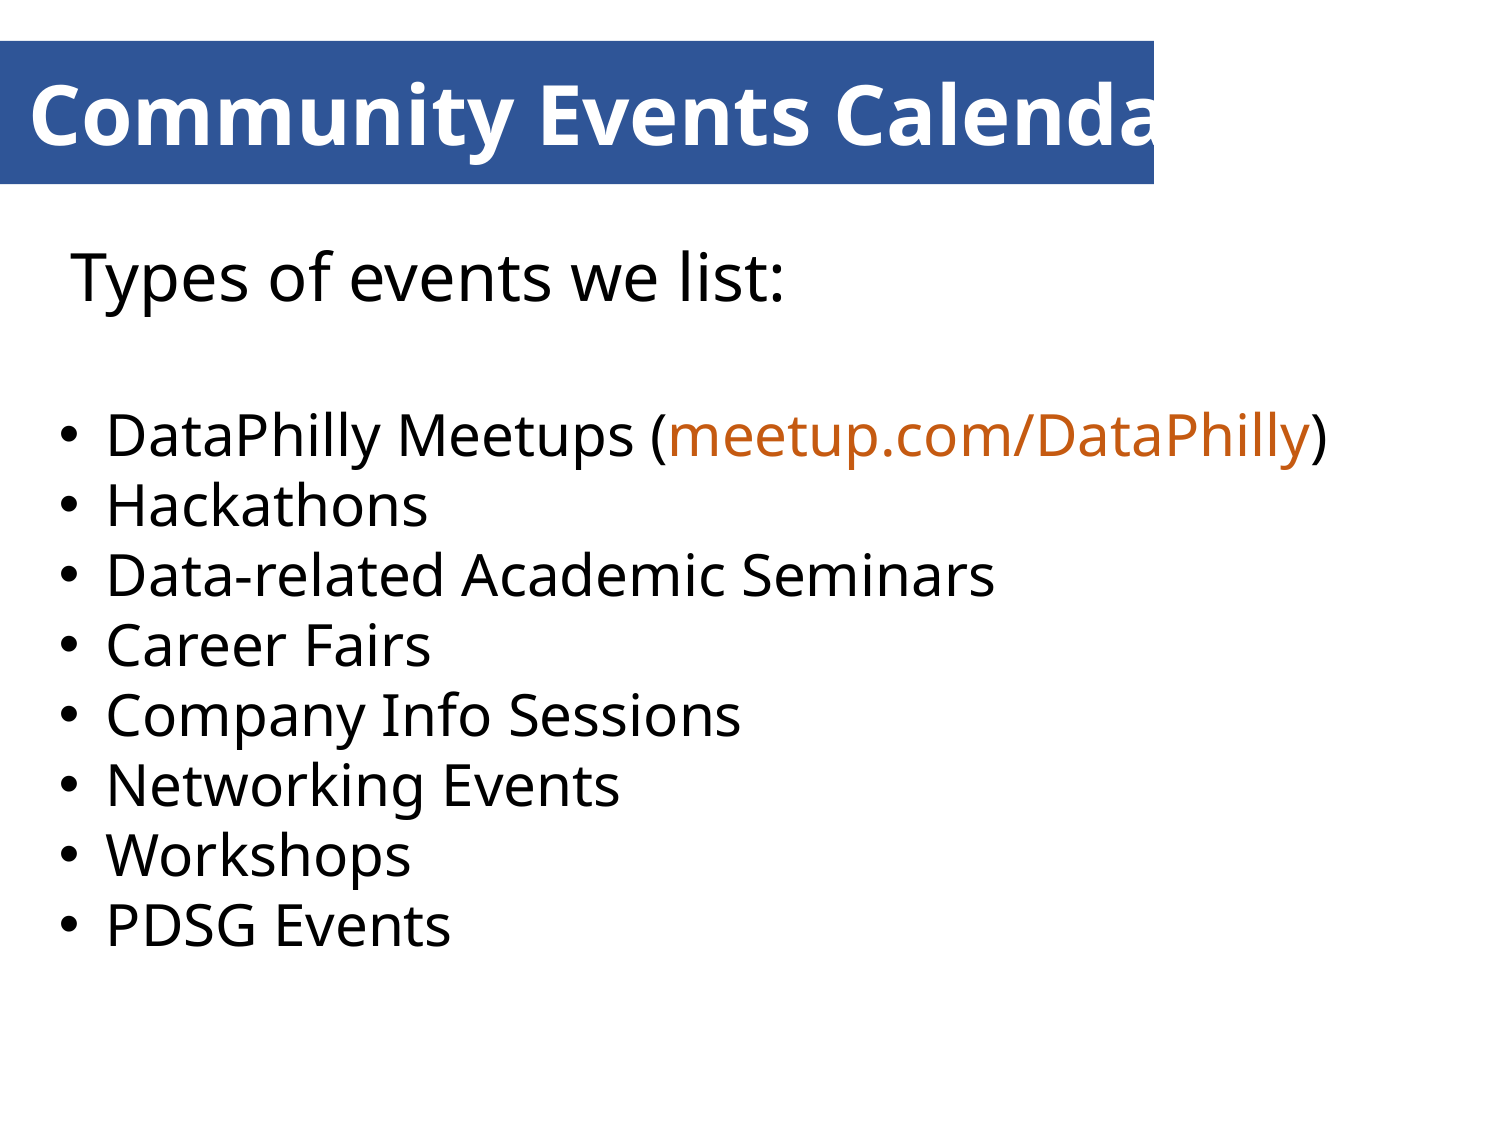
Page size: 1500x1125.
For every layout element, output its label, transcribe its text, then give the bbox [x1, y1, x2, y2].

text_box Types of events we list: [55, 227, 802, 322]
text_box [0, 40, 1155, 185]
text_box DataPhilly Meetups (meetup.com/DataPhilly) Hackathons Data-related Academic Seminars Career Fairs Company Info Sessions Networking Events Workshops PDSG Events [44, 390, 1343, 966]
text_box Community Events Calendar [13, 54, 1223, 170]
